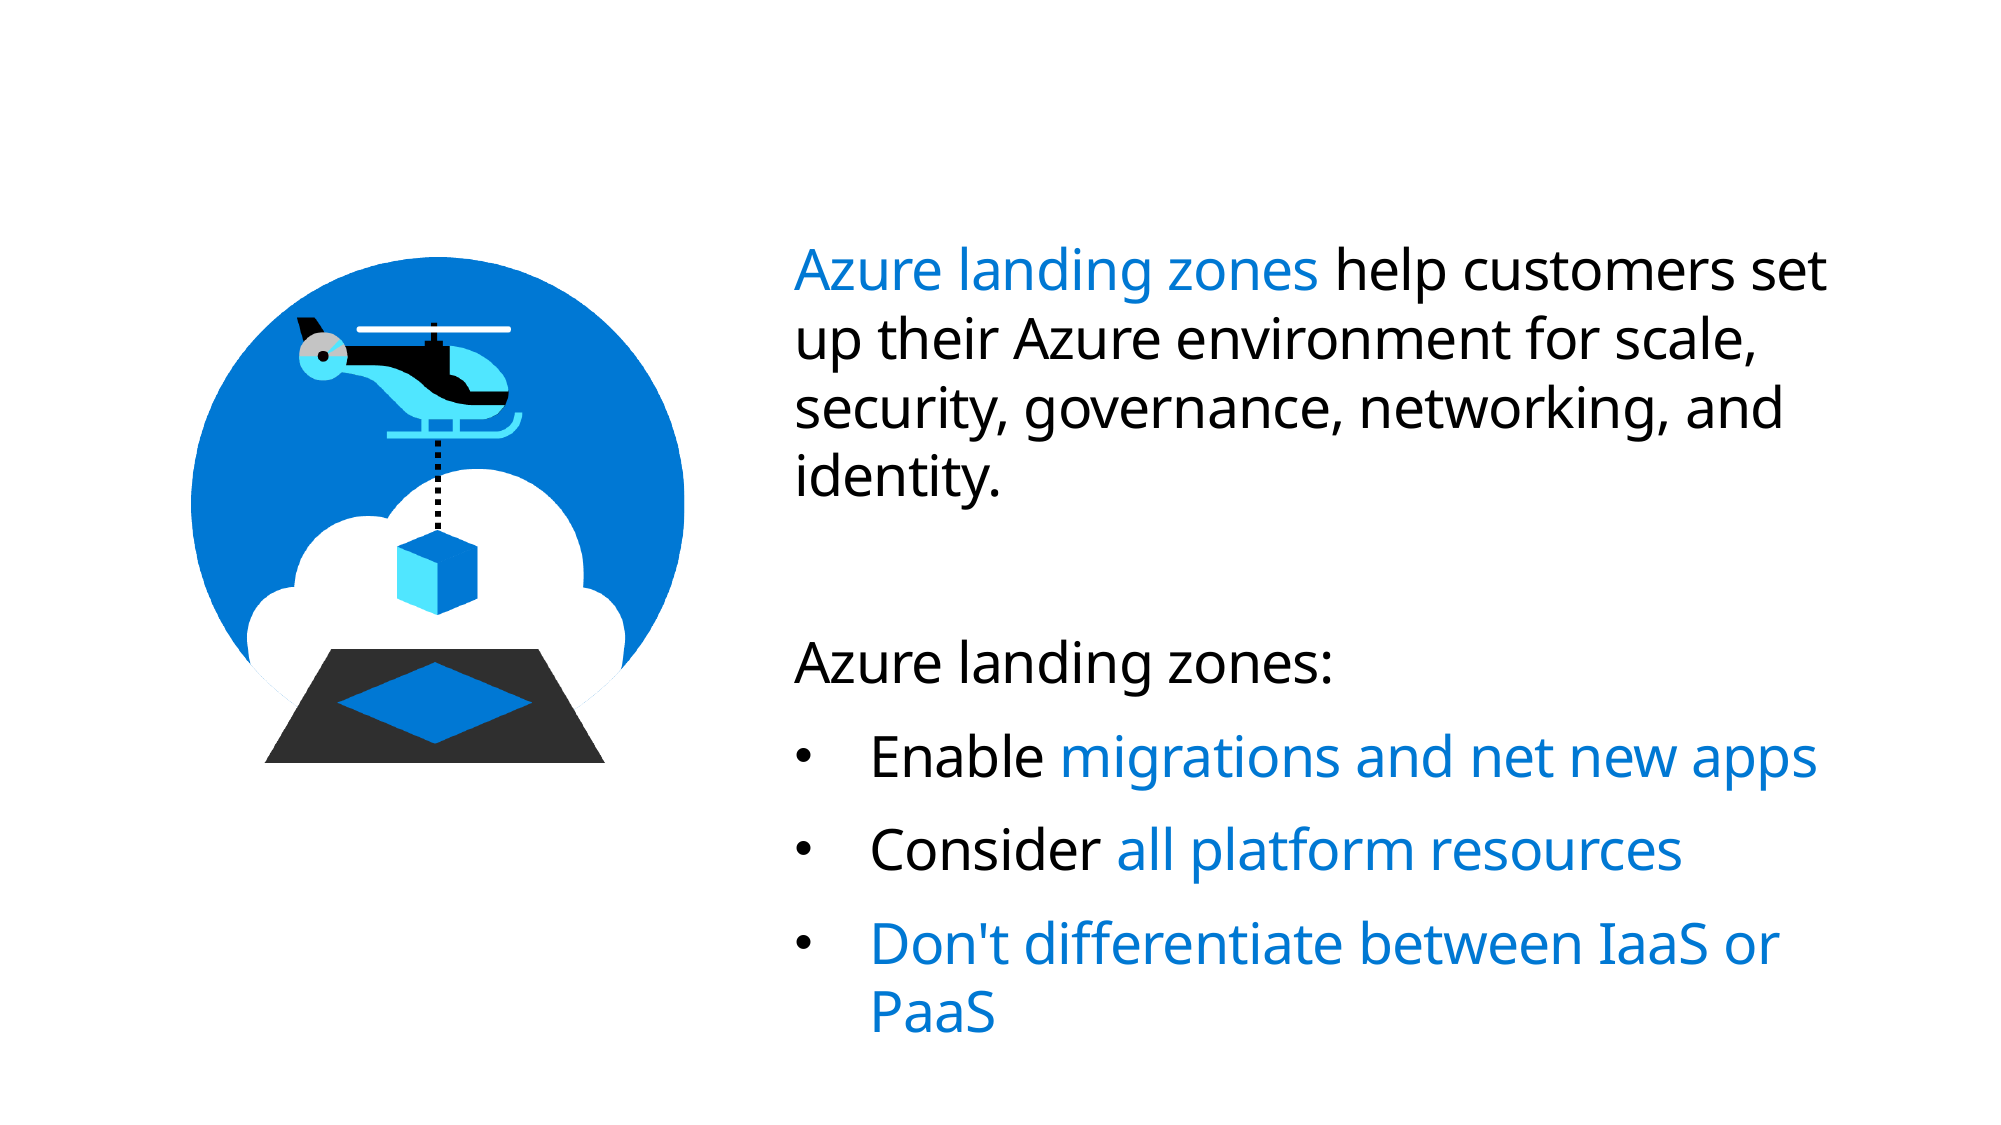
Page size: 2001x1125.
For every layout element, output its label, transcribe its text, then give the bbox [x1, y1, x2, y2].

list Azure landing zones help customers set up their Azure environment for scale, security, governance, networking, and identity. Azure landing zones: Enable migrations and net new apps Consider all platform resources Don't differentiate between IaaS or PaaS [794, 218, 1933, 930]
picture [191, 257, 685, 763]
